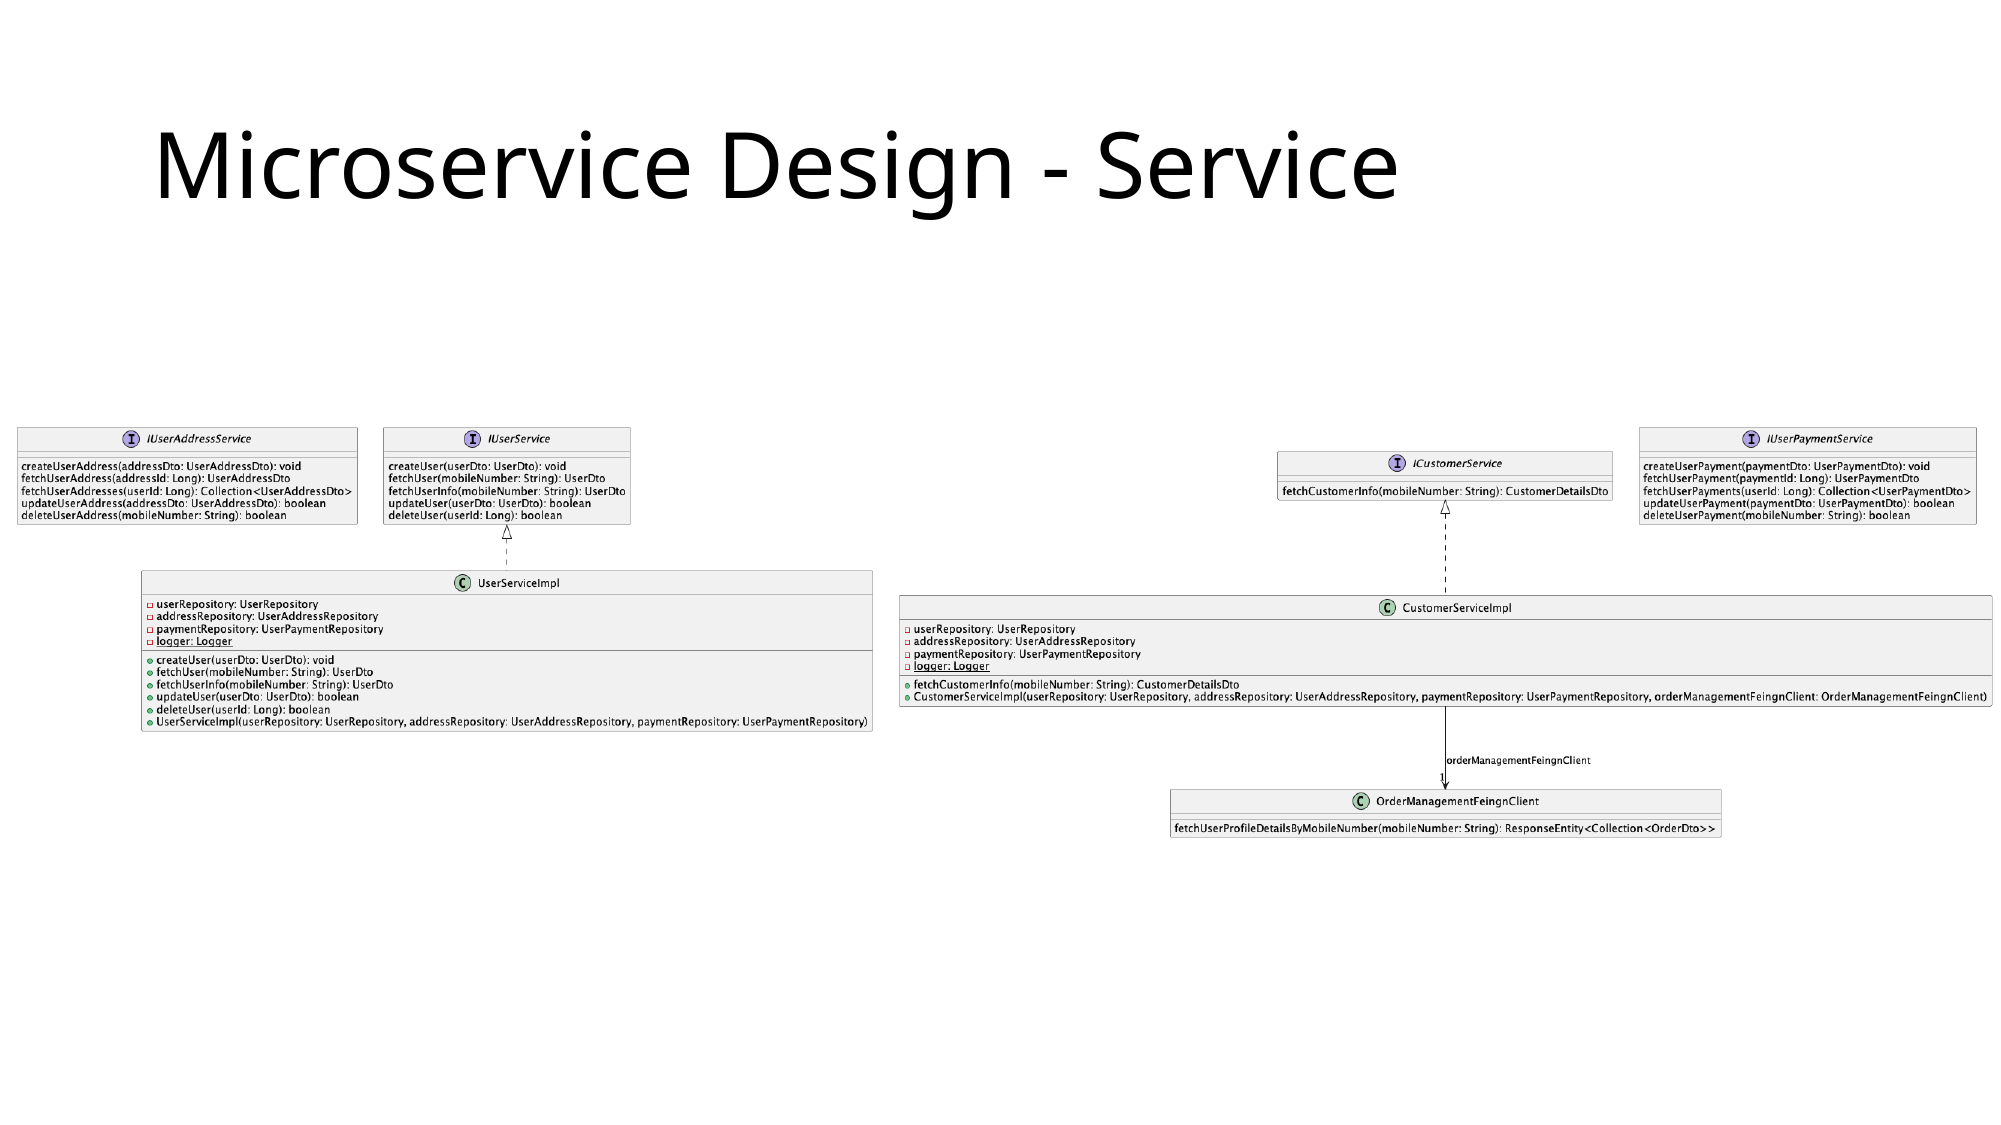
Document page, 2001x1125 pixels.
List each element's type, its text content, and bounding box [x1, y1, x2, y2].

title Microservice Design - Service [137, 59, 1863, 278]
picture [11, 421, 1996, 841]
